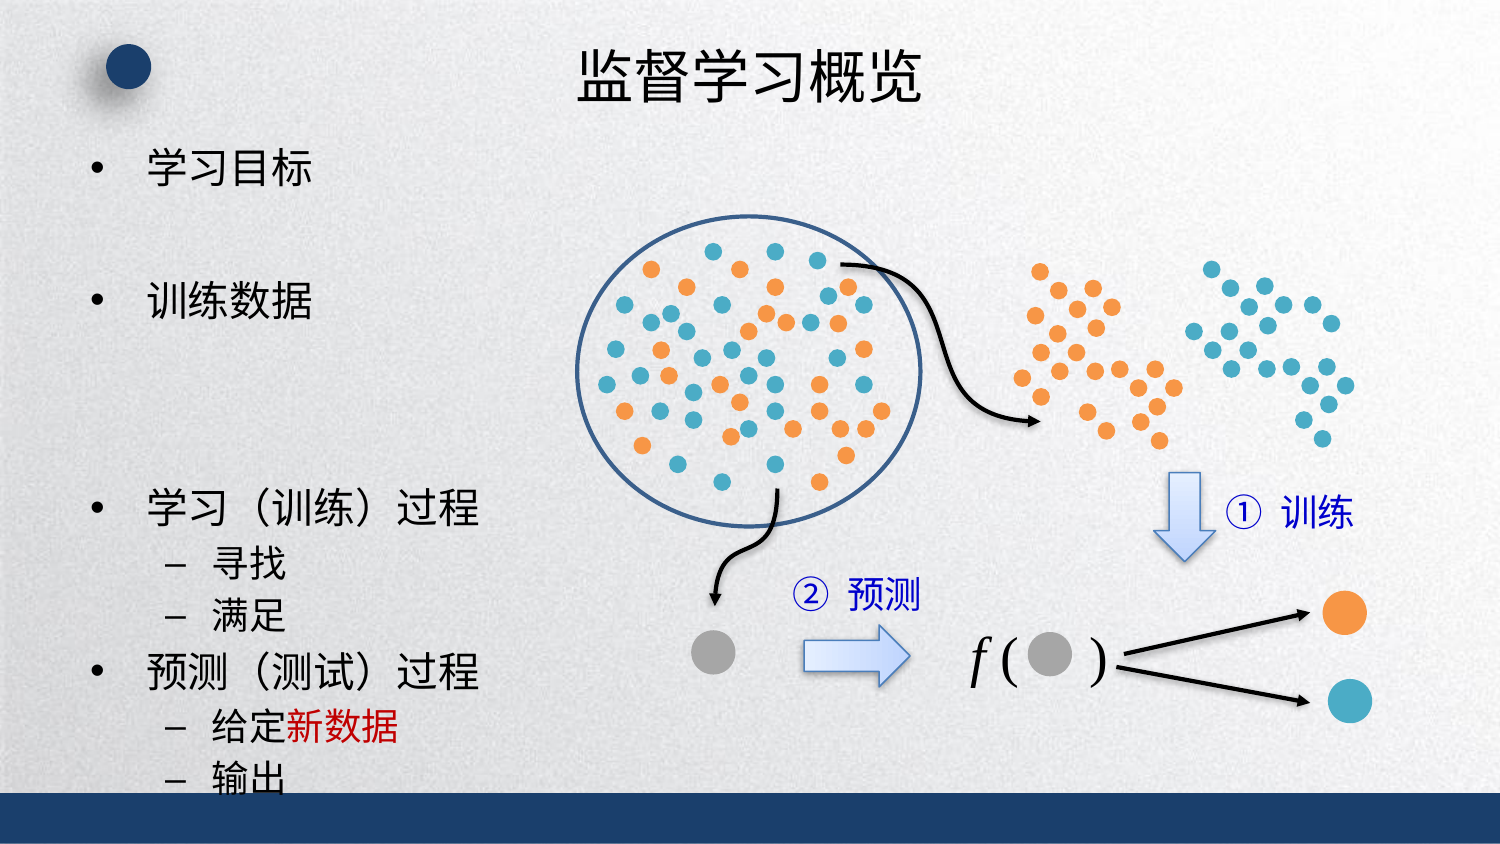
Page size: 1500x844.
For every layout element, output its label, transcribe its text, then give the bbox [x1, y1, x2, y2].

text_box [1025, 629, 1075, 679]
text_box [576, 216, 921, 527]
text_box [1123, 612, 1311, 655]
text_box [1325, 676, 1375, 726]
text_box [687, 515, 806, 579]
text_box [1320, 588, 1369, 638]
text_box [803, 624, 911, 688]
text_box [689, 628, 738, 677]
text_box ② 预测 [777, 564, 937, 624]
text_box ① 训练 [1210, 481, 1371, 542]
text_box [840, 264, 1041, 422]
text_box [1152, 471, 1210, 563]
title 监督学习概览 [75, 33, 1425, 116]
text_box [1013, 262, 1181, 450]
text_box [1184, 260, 1355, 448]
picture [0, 0, 1500, 793]
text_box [1116, 666, 1311, 704]
text_box f ( ) [955, 612, 1121, 695]
